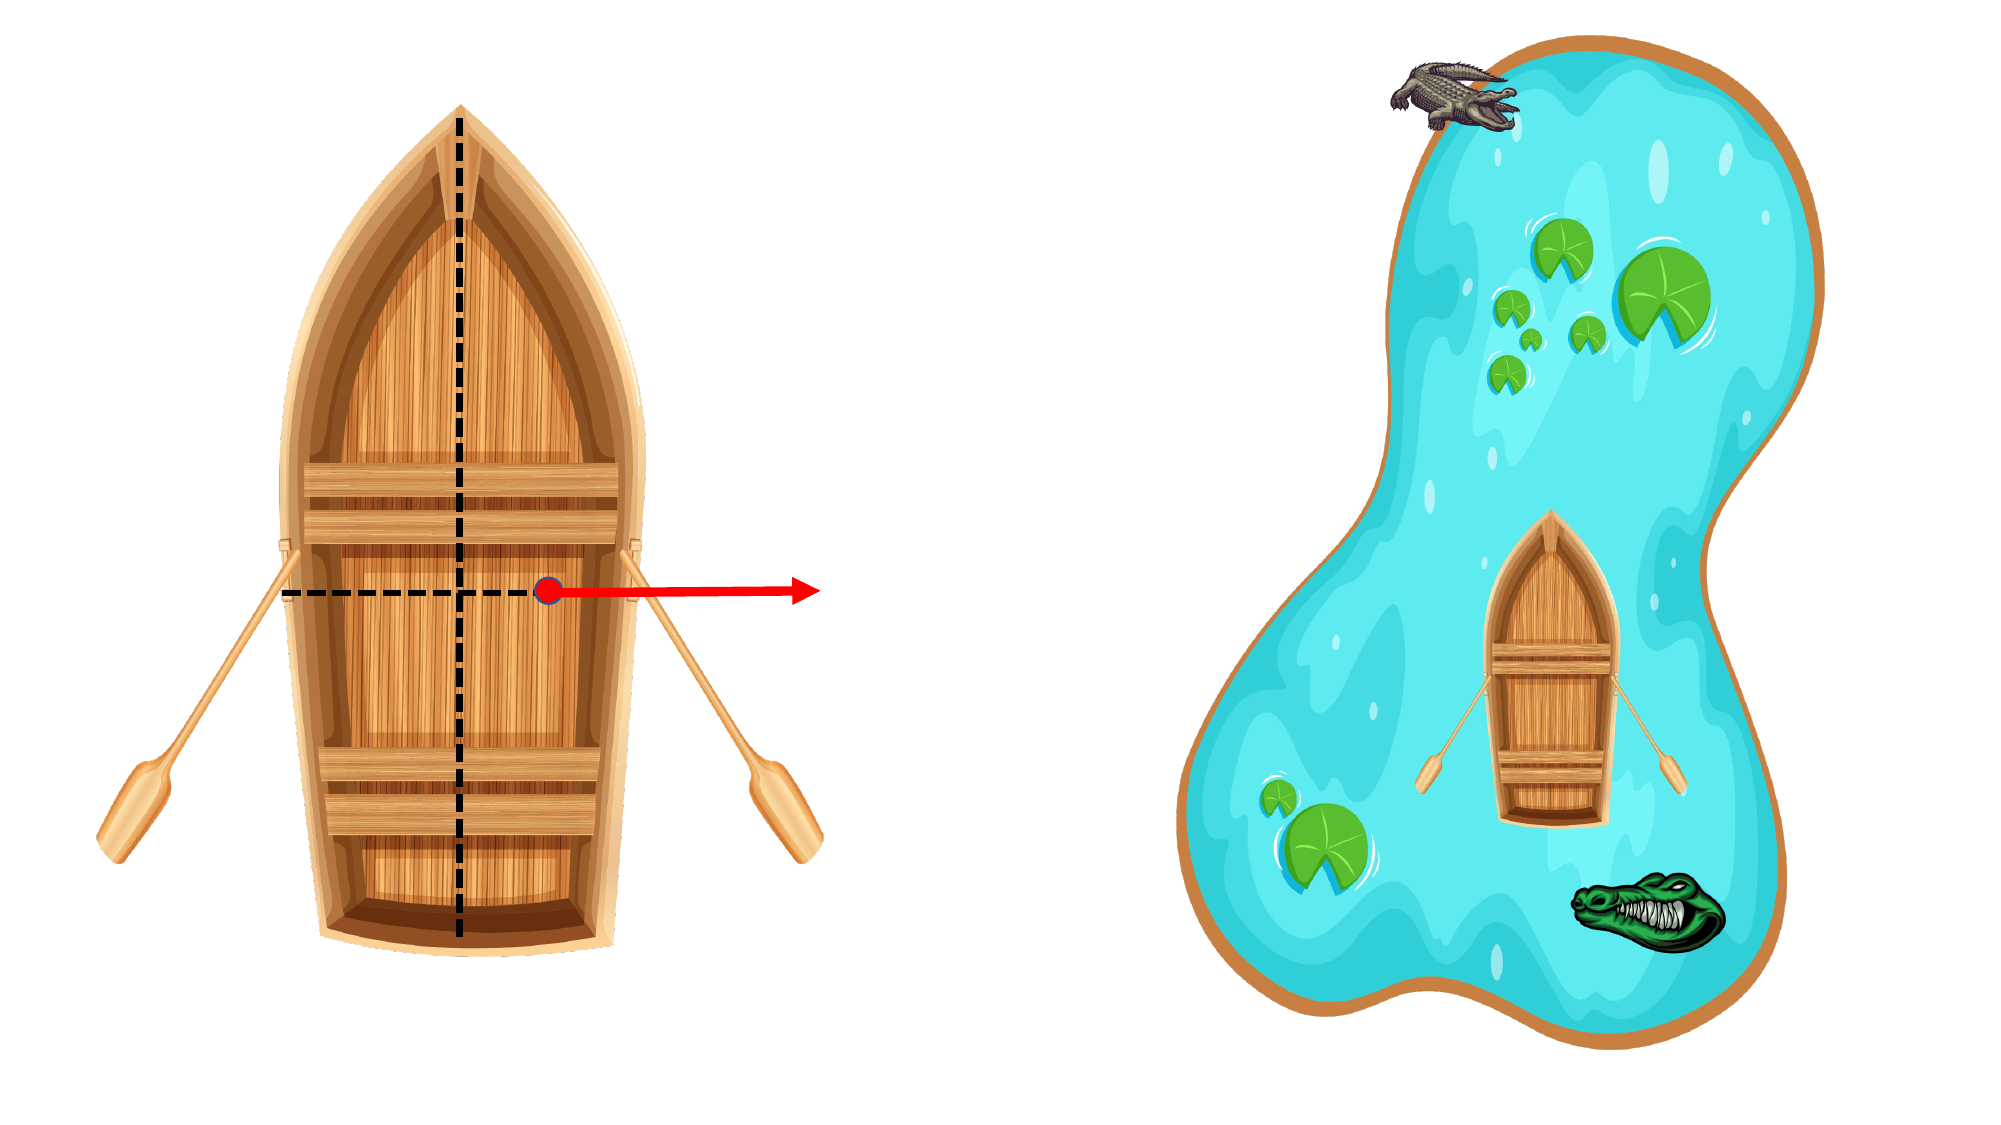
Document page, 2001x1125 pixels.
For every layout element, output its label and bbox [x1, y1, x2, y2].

picture [61, 0, 858, 1071]
picture [1152, 0, 1949, 1071]
